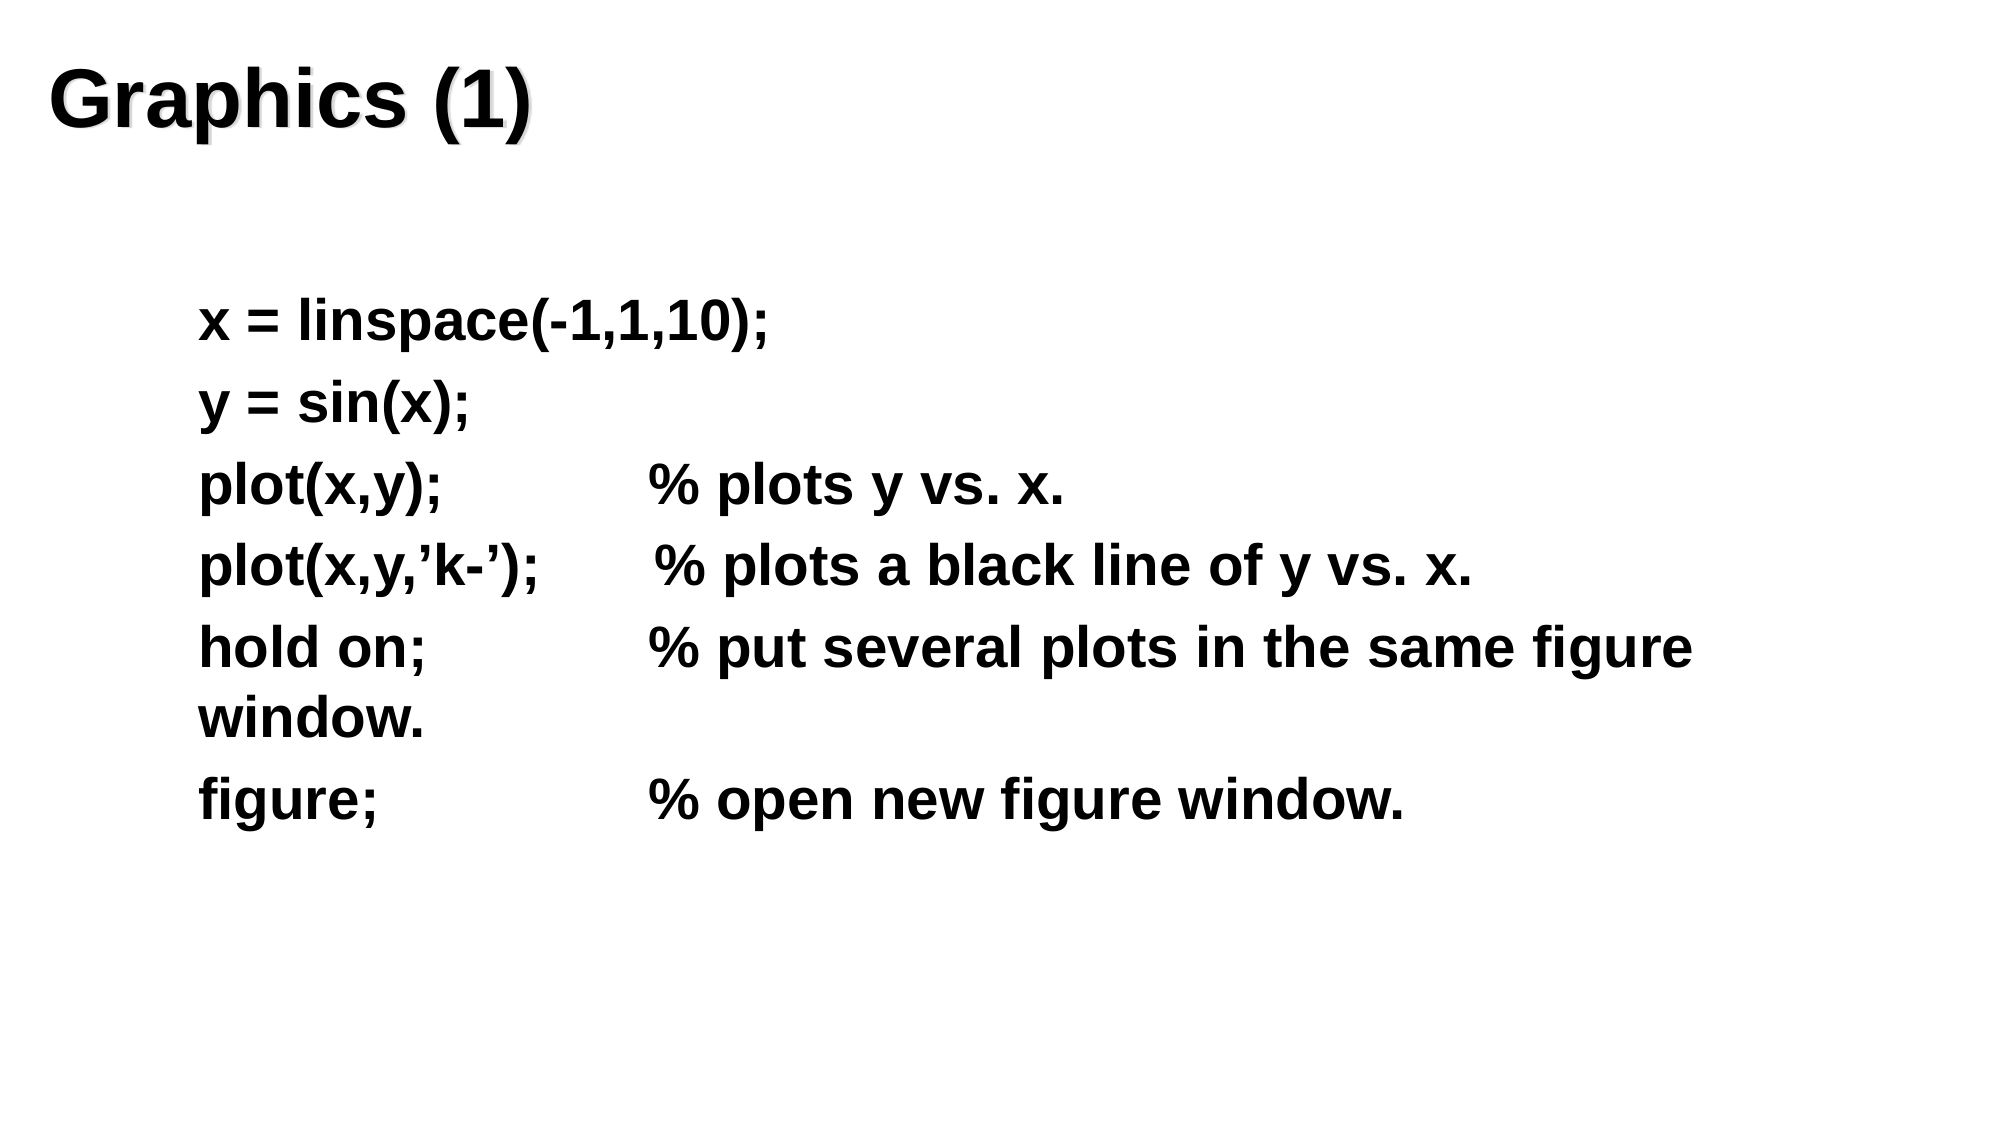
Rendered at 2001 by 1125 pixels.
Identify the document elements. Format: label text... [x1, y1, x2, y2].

title Graphics (1) [33, 24, 1967, 163]
list x = linspace(-1,1,10); y = sin(x); plot(x,y); % plots y vs. x. plot(x,y,’k-’); % plots a black line of y vs. x. hold on; % put several plots in the same figure window. figure; % open new figure window. [183, 274, 1884, 951]
